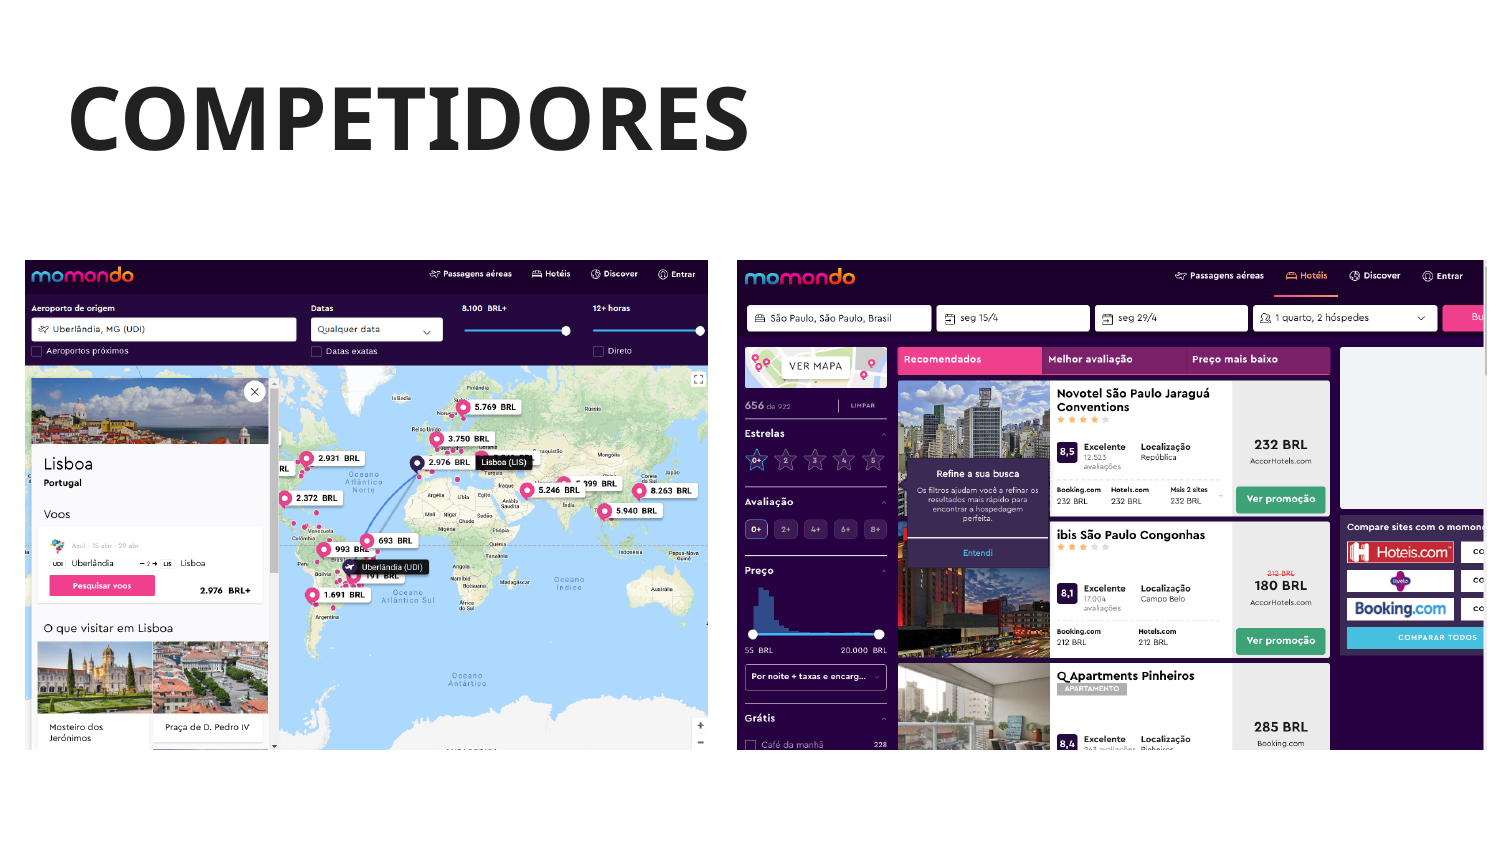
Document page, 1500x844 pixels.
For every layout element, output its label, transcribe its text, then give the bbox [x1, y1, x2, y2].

title COMPETIDORES [51, 48, 1449, 180]
picture [737, 259, 1488, 750]
picture [25, 259, 708, 750]
